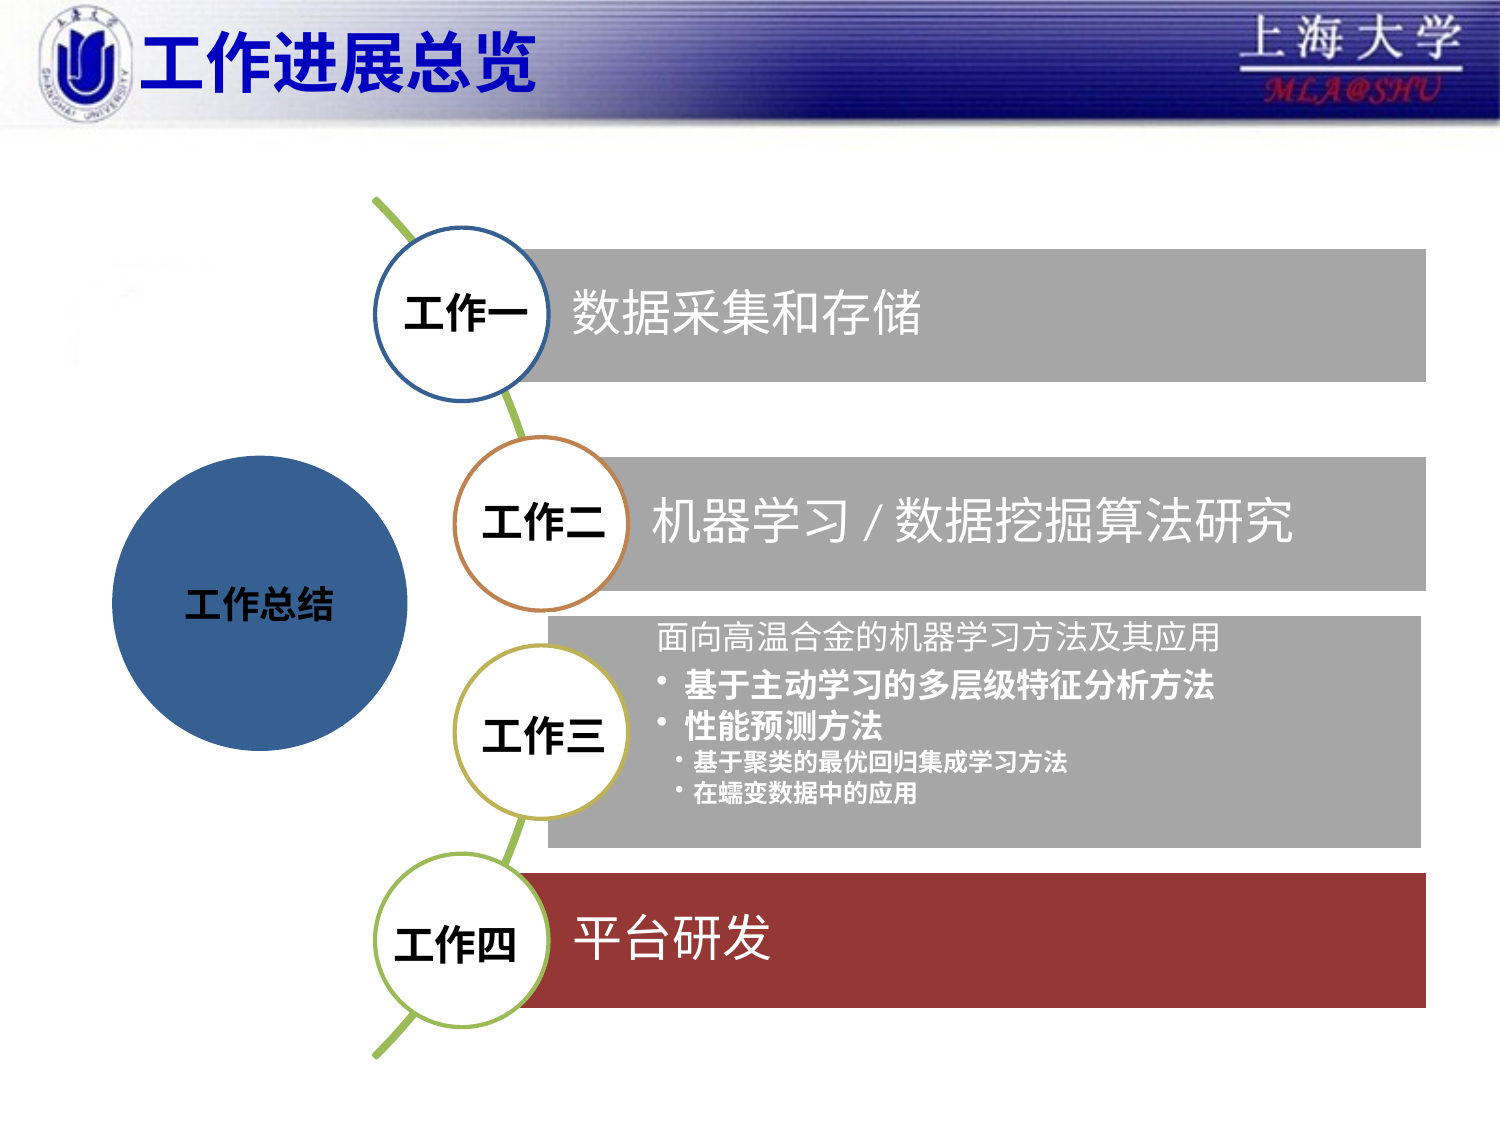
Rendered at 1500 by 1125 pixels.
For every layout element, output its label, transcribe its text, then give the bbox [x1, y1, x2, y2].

title 工作进展总览 [123, 0, 1474, 127]
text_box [111, 176, 1442, 1080]
picture [0, 0, 1500, 1125]
